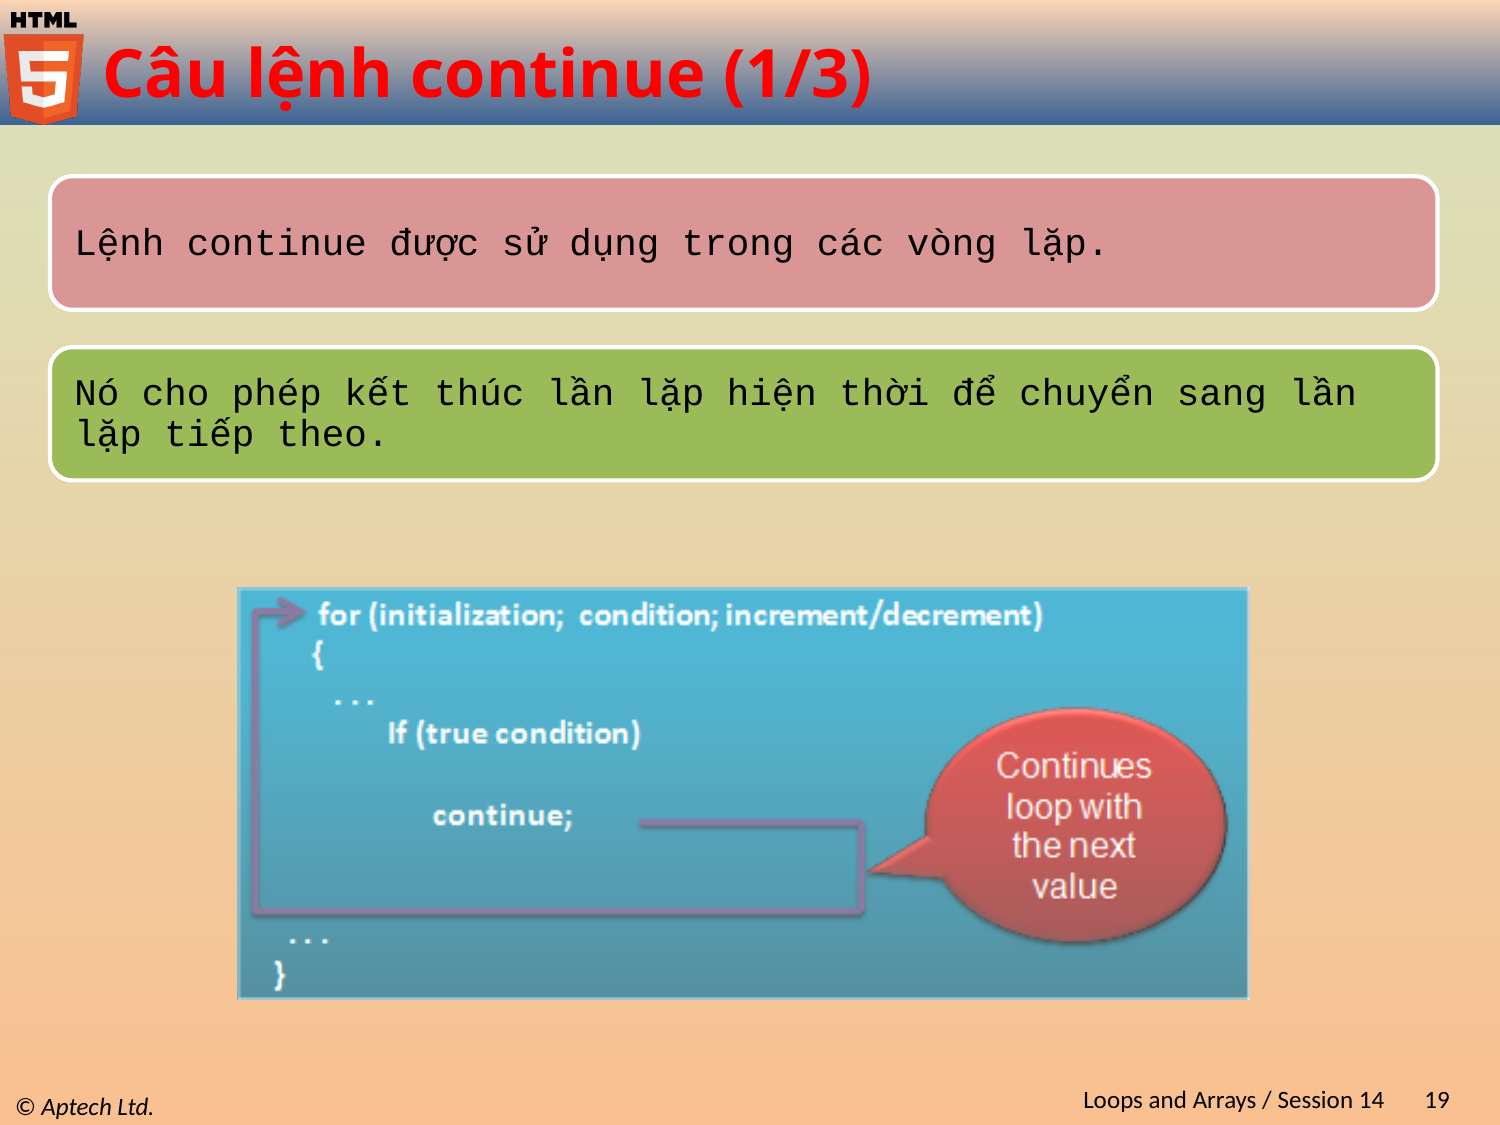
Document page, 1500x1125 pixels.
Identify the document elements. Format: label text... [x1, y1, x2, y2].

footer Loops and Arrays / Session 14 [412, 1084, 1400, 1113]
title Câu lệnh continue (1/3) [87, 37, 1338, 106]
picture [0, 12, 100, 125]
picture [237, 587, 1250, 1001]
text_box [49, 149, 1438, 538]
slide_number 19 [1400, 1084, 1465, 1113]
